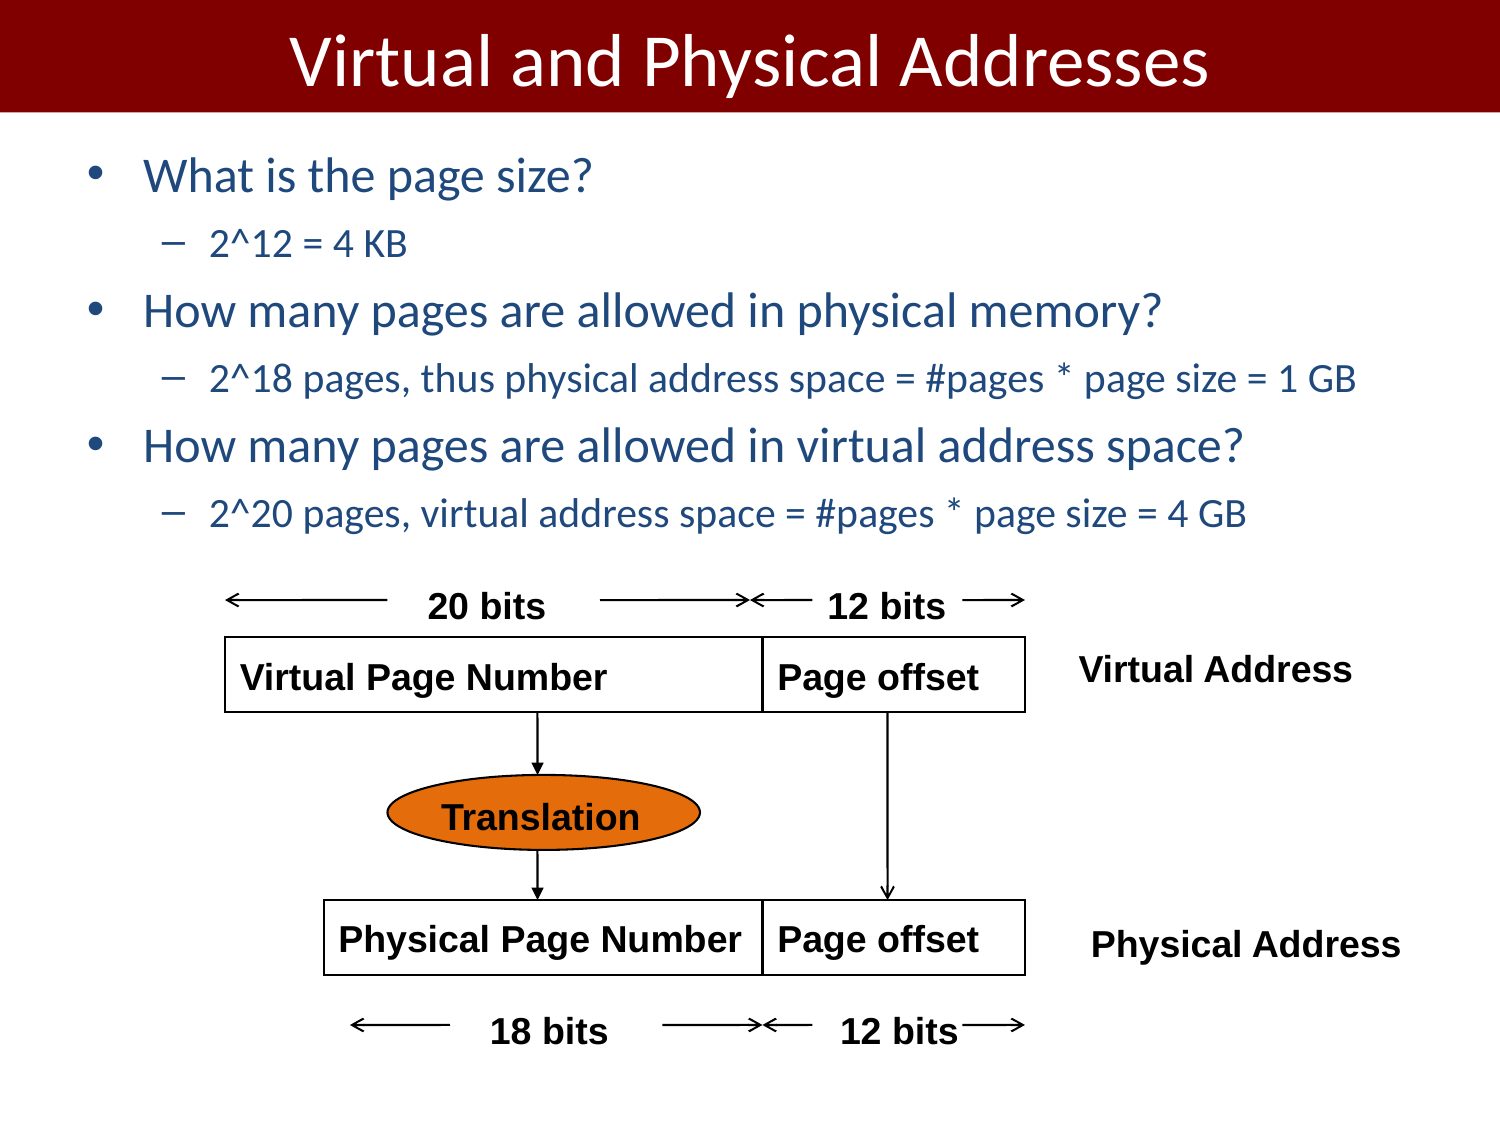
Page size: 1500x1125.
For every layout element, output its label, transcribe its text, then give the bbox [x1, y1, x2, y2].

text_box 20 bits [412, 574, 562, 635]
text_box Page offset [762, 637, 1025, 713]
text_box 12 bits [825, 999, 974, 1060]
text_box [349, 1017, 451, 1033]
text_box Virtual Address [1063, 637, 1369, 698]
text_box [762, 1017, 813, 1033]
text_box [662, 1017, 762, 1033]
text_box Physical Page Number [323, 899, 762, 975]
text_box [466, 845, 622, 850]
text_box [531, 849, 544, 901]
text_box What is the page size? 2^12 = 4 KB How many pages are allowed in physical memory? 2^18 pages, thus physical address space = #pages * page size = 1 GB How many pages are allowed in virtual address space? 2^20 pages, virtual address space = #pages * page size = 4 GB [71, 135, 1410, 402]
text_box Translation [426, 785, 656, 845]
text_box [225, 592, 388, 608]
text_box Page offset [762, 899, 1025, 975]
text_box [599, 592, 750, 608]
text_box [437, 774, 651, 785]
text_box [880, 712, 895, 901]
text_box [387, 787, 426, 838]
text_box 18 bits [475, 999, 624, 1060]
text_box [962, 592, 1025, 608]
text_box Virtual Page Number [224, 637, 762, 713]
title Virtual and Physical Addresses [0, 0, 1500, 113]
text_box 12 bits [812, 574, 962, 635]
text_box [531, 712, 544, 775]
text_box [656, 786, 700, 839]
text_box [974, 1017, 1025, 1033]
text_box [750, 592, 812, 608]
text_box Physical Address [1075, 912, 1417, 973]
